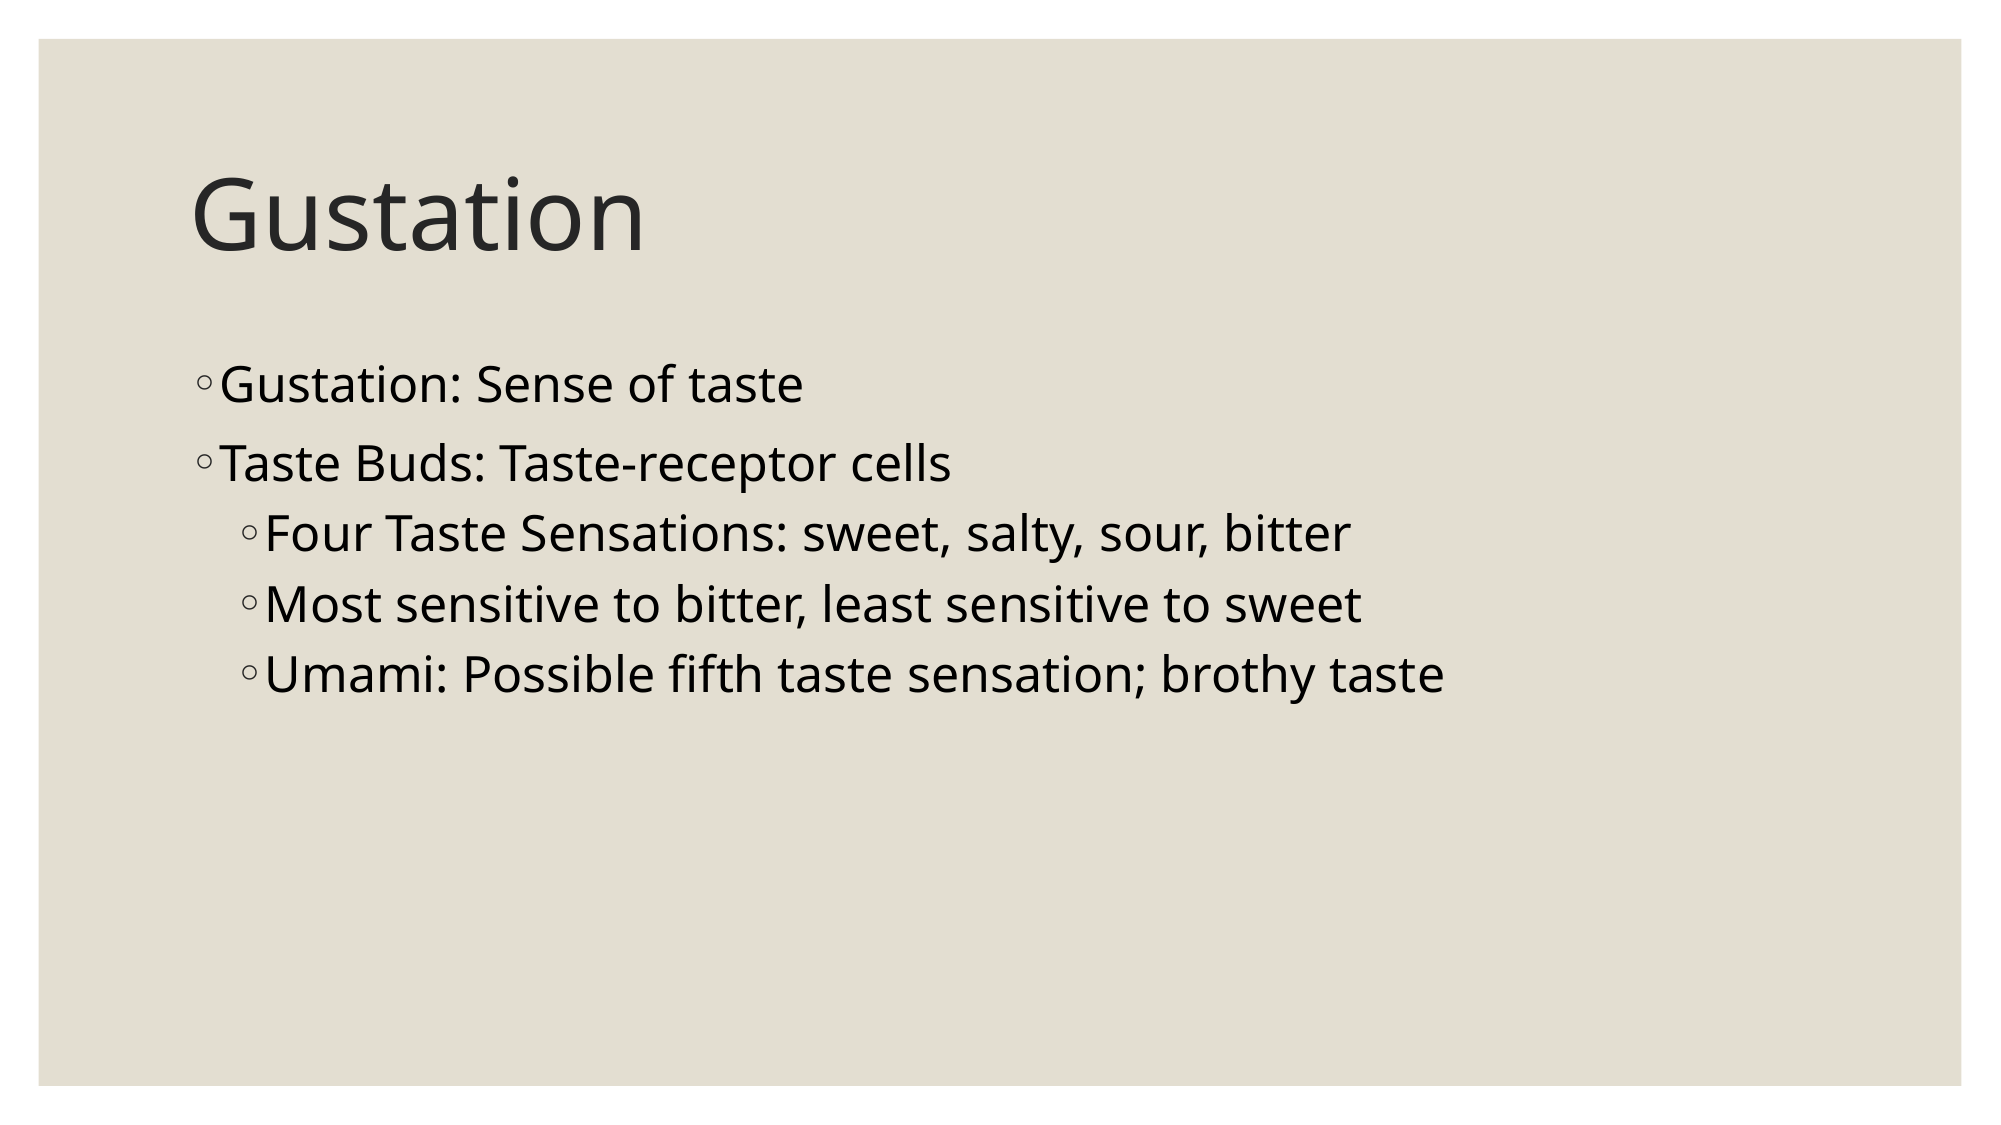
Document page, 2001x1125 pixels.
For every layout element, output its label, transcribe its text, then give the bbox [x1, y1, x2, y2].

title Gustation [174, 105, 1825, 331]
list Gustation: Sense of taste Taste Buds: Taste-receptor cells Four Taste Sensations: sweet, salty, sour, bitter Most sensitive to bitter, least sensitive to sweet Umami: Possible fifth taste sensation; brothy taste [174, 345, 1825, 990]
